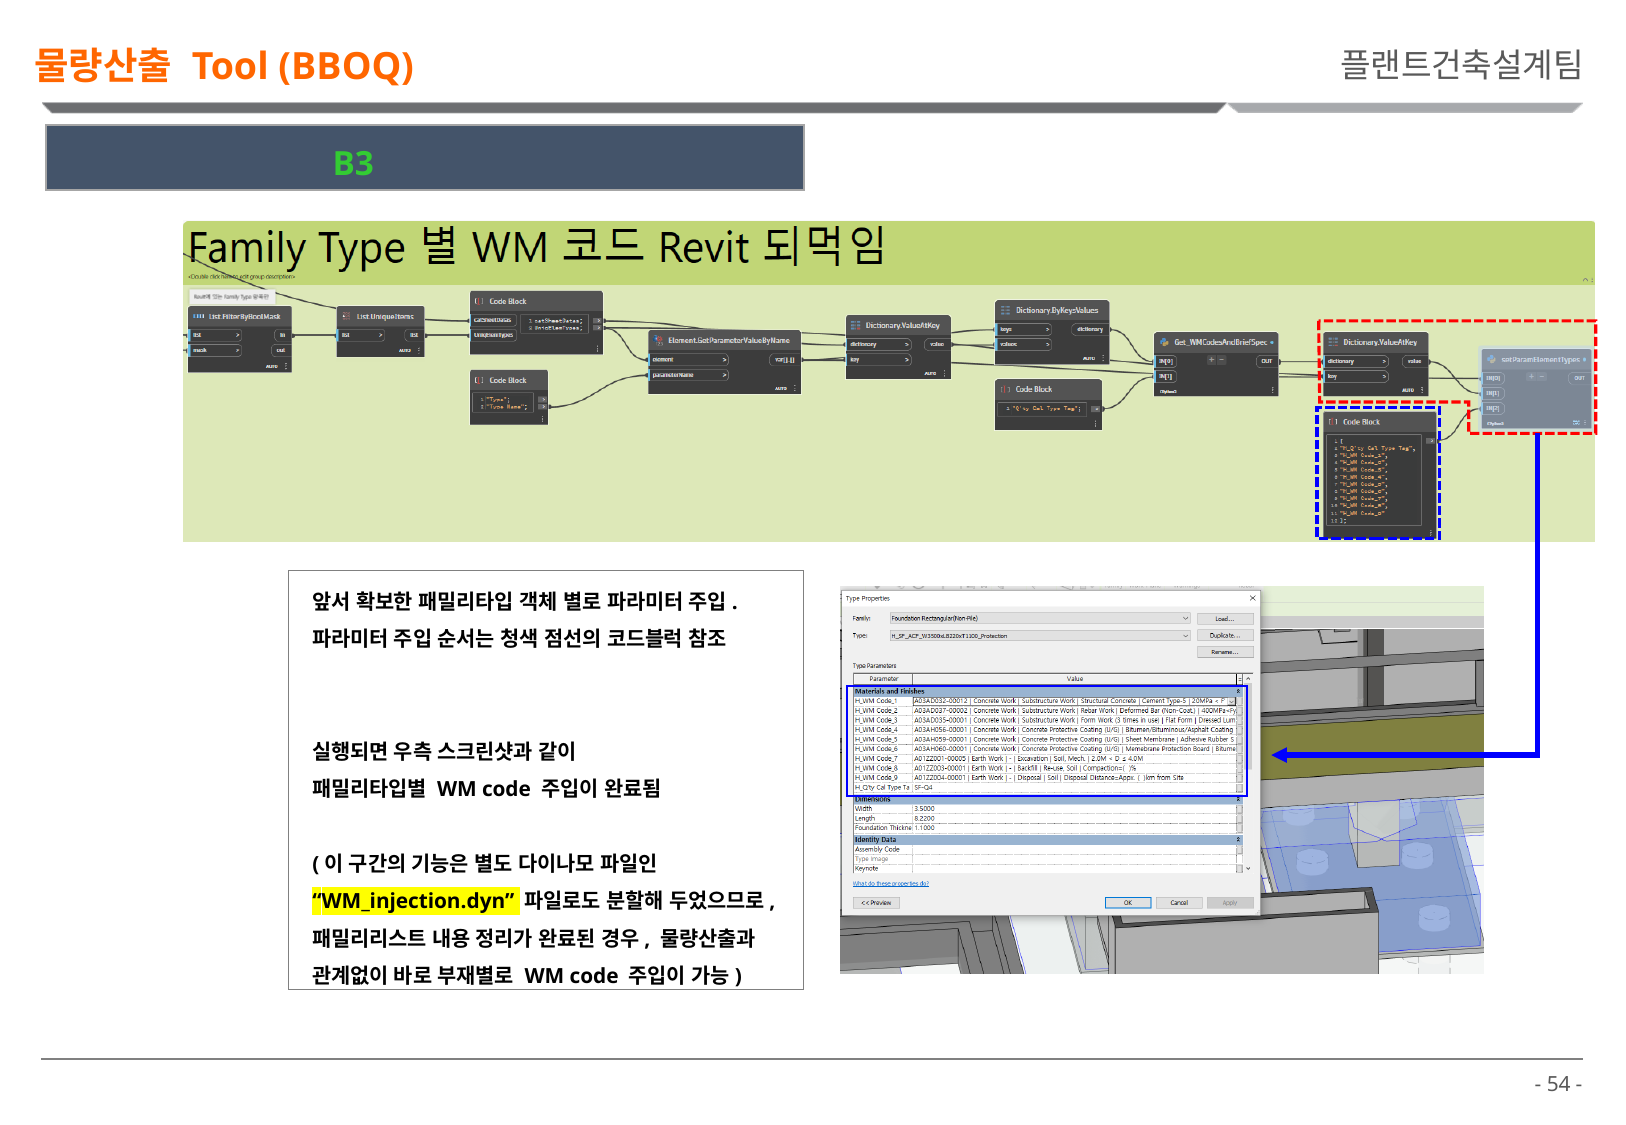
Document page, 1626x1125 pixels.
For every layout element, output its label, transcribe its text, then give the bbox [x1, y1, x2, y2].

text_box 앞서 확보한 패밀리타입 객체 별로 파라미터 주입. 파라미터 주입 순서는 청색 점선의 코드블럭 참조 실행되면 우측 스크린샷과 같이 패밀리타입별 WM code 주입이 완료됨 (이 구간의 기능은 별도 다이나모 파일인 “WM_injection.dyn” 파일로도 분할해 두었으므로, 패밀리리스트 내용 정리가 완료된 경우, 물량산출과 관계없이 바로 부재별로 WM code 주입이 가능) [288, 569, 805, 991]
text_box 1. Code details : B3 [45, 124, 805, 191]
picture [839, 586, 1484, 974]
picture [42, 102, 1583, 114]
picture [183, 220, 1595, 542]
text_box [1411, 542, 1539, 756]
text_box 플랜트건축설계팀 [1339, 43, 1584, 84]
text_box 물량산출 Tool (BBOQ) [19, 34, 429, 95]
